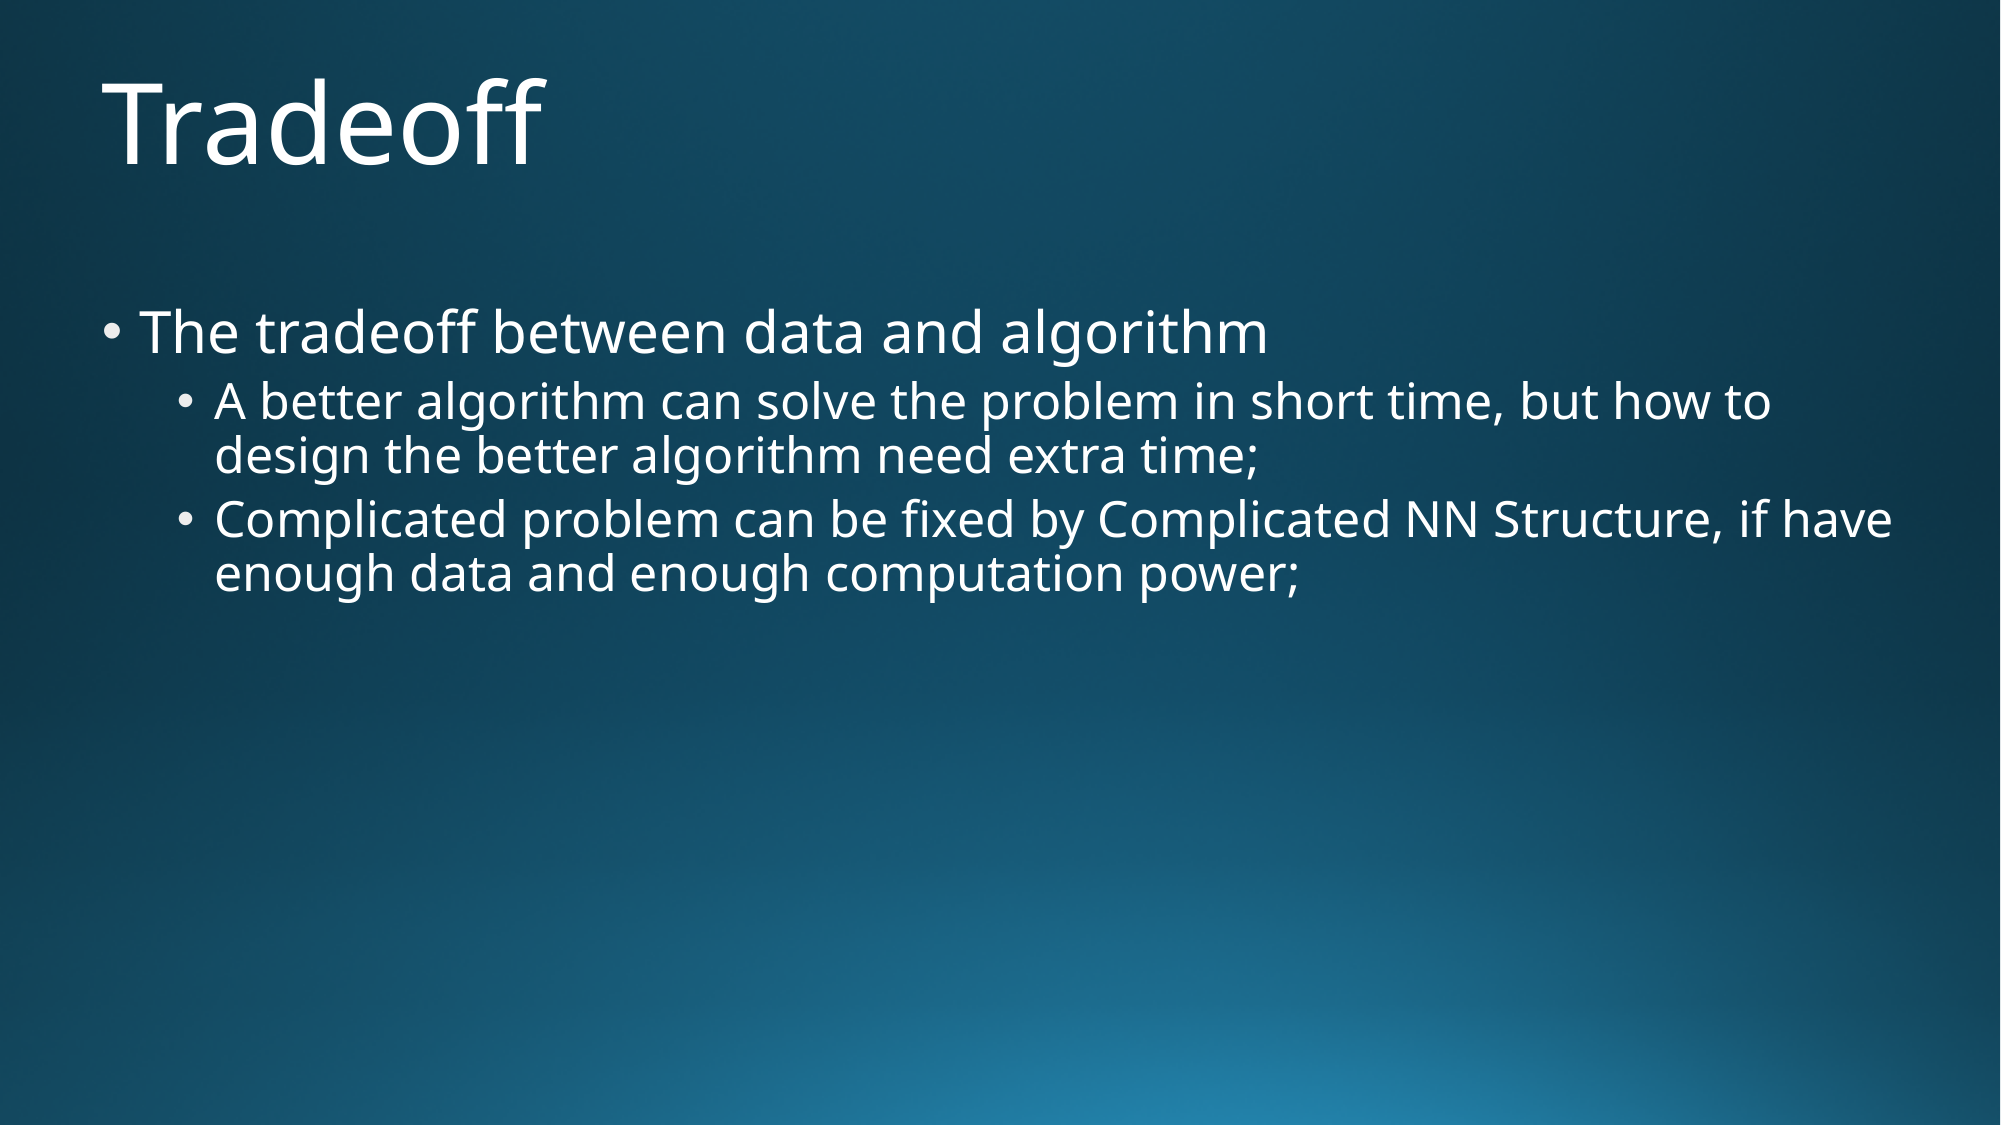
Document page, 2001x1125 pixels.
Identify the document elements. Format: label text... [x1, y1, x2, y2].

title Tradeoff [86, 39, 1726, 218]
picture [0, 0, 2001, 1125]
list The tradeoff between data and algorithm A better algorithm can solve the problem in short time, but how to design the better algorithm need extra time; Complicated problem can be fixed by Complicated NN Structure, if have enough data and enough computation power; [86, 295, 1914, 1039]
